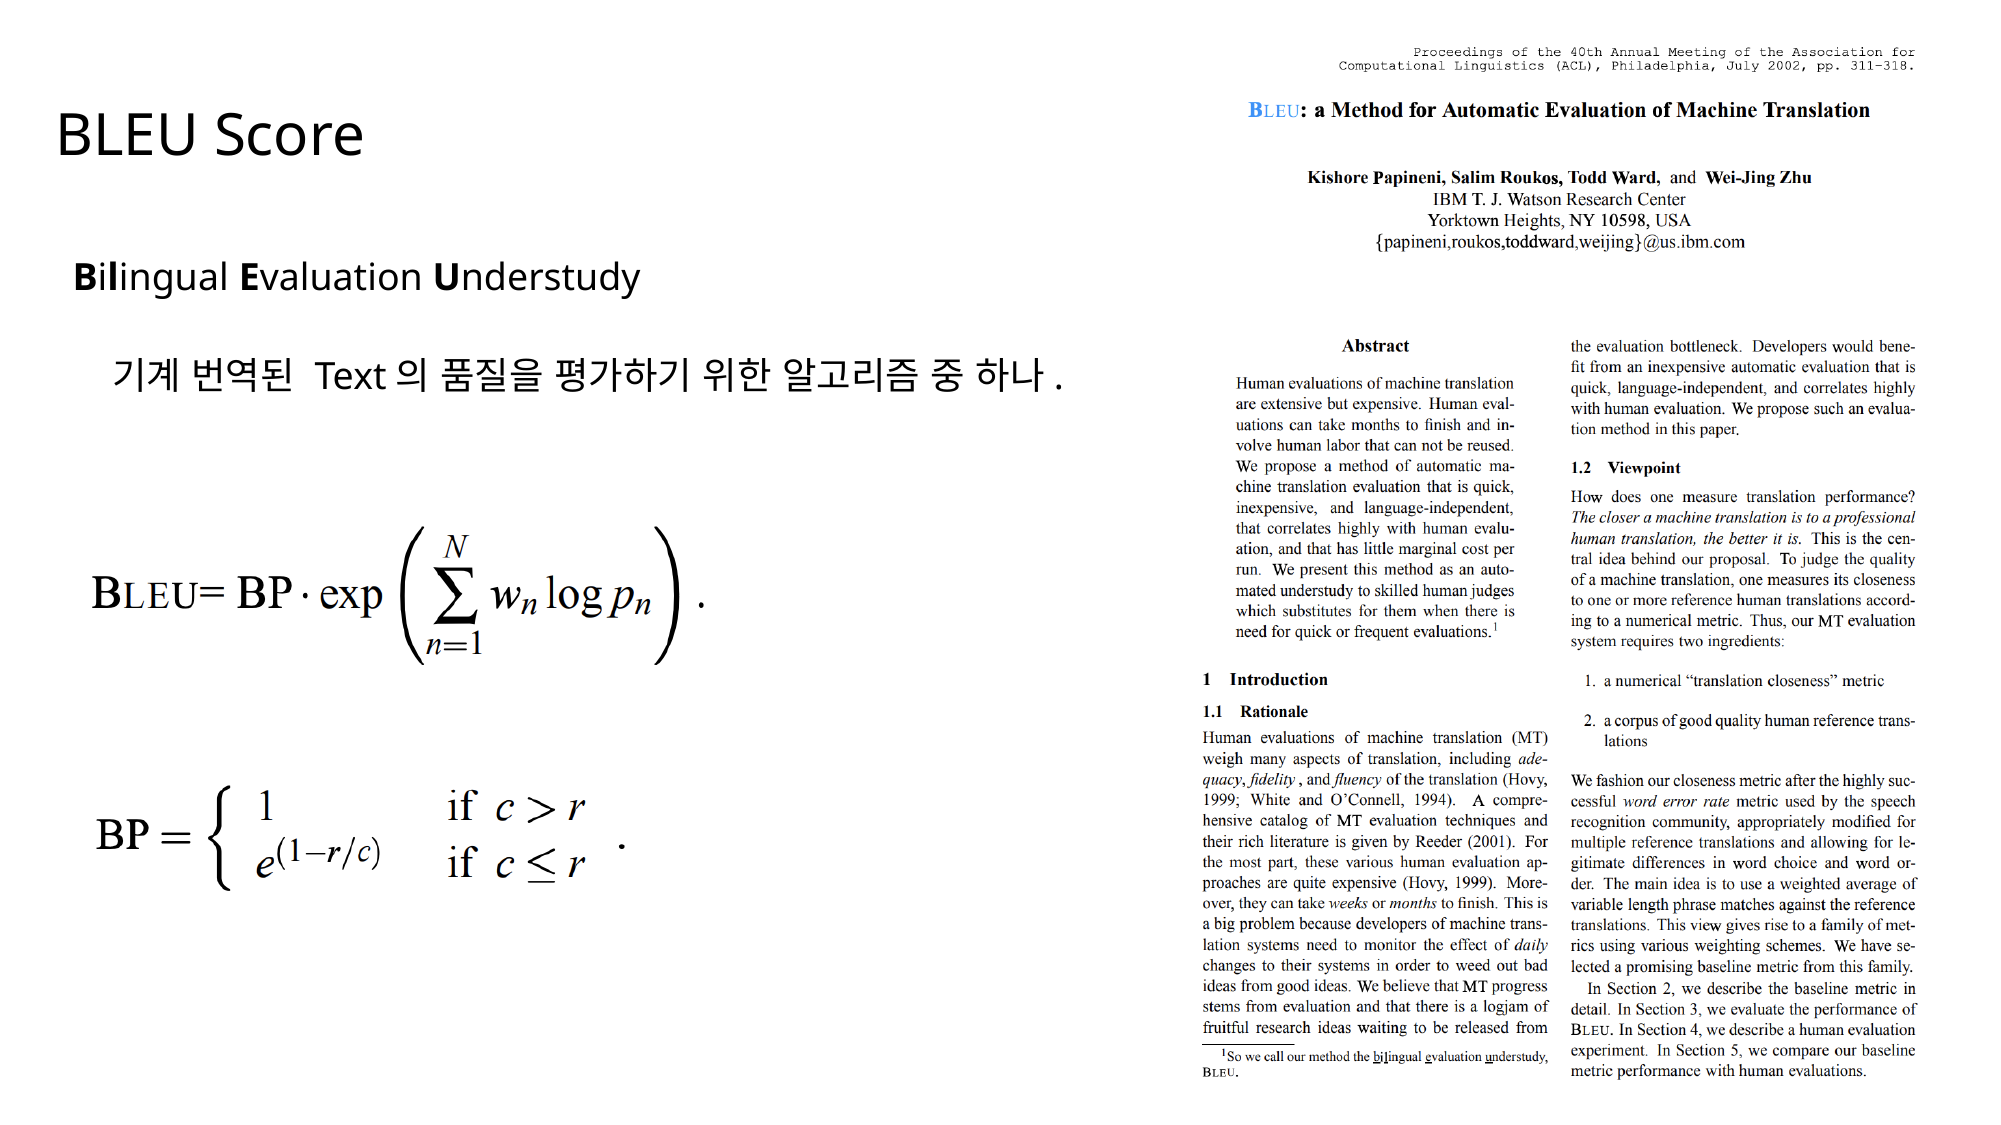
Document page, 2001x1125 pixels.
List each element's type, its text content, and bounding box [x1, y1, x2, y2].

text_box Bilingual Evaluation Understudy [57, 245, 656, 305]
picture [76, 505, 717, 681]
picture [1171, 20, 1956, 1105]
text_box 기계 번역된 Text의 품질을 평가하기 위한 알고리즘 중 하나. [97, 345, 1079, 405]
text_box BLEU Score [40, 89, 380, 175]
picture [76, 754, 644, 918]
